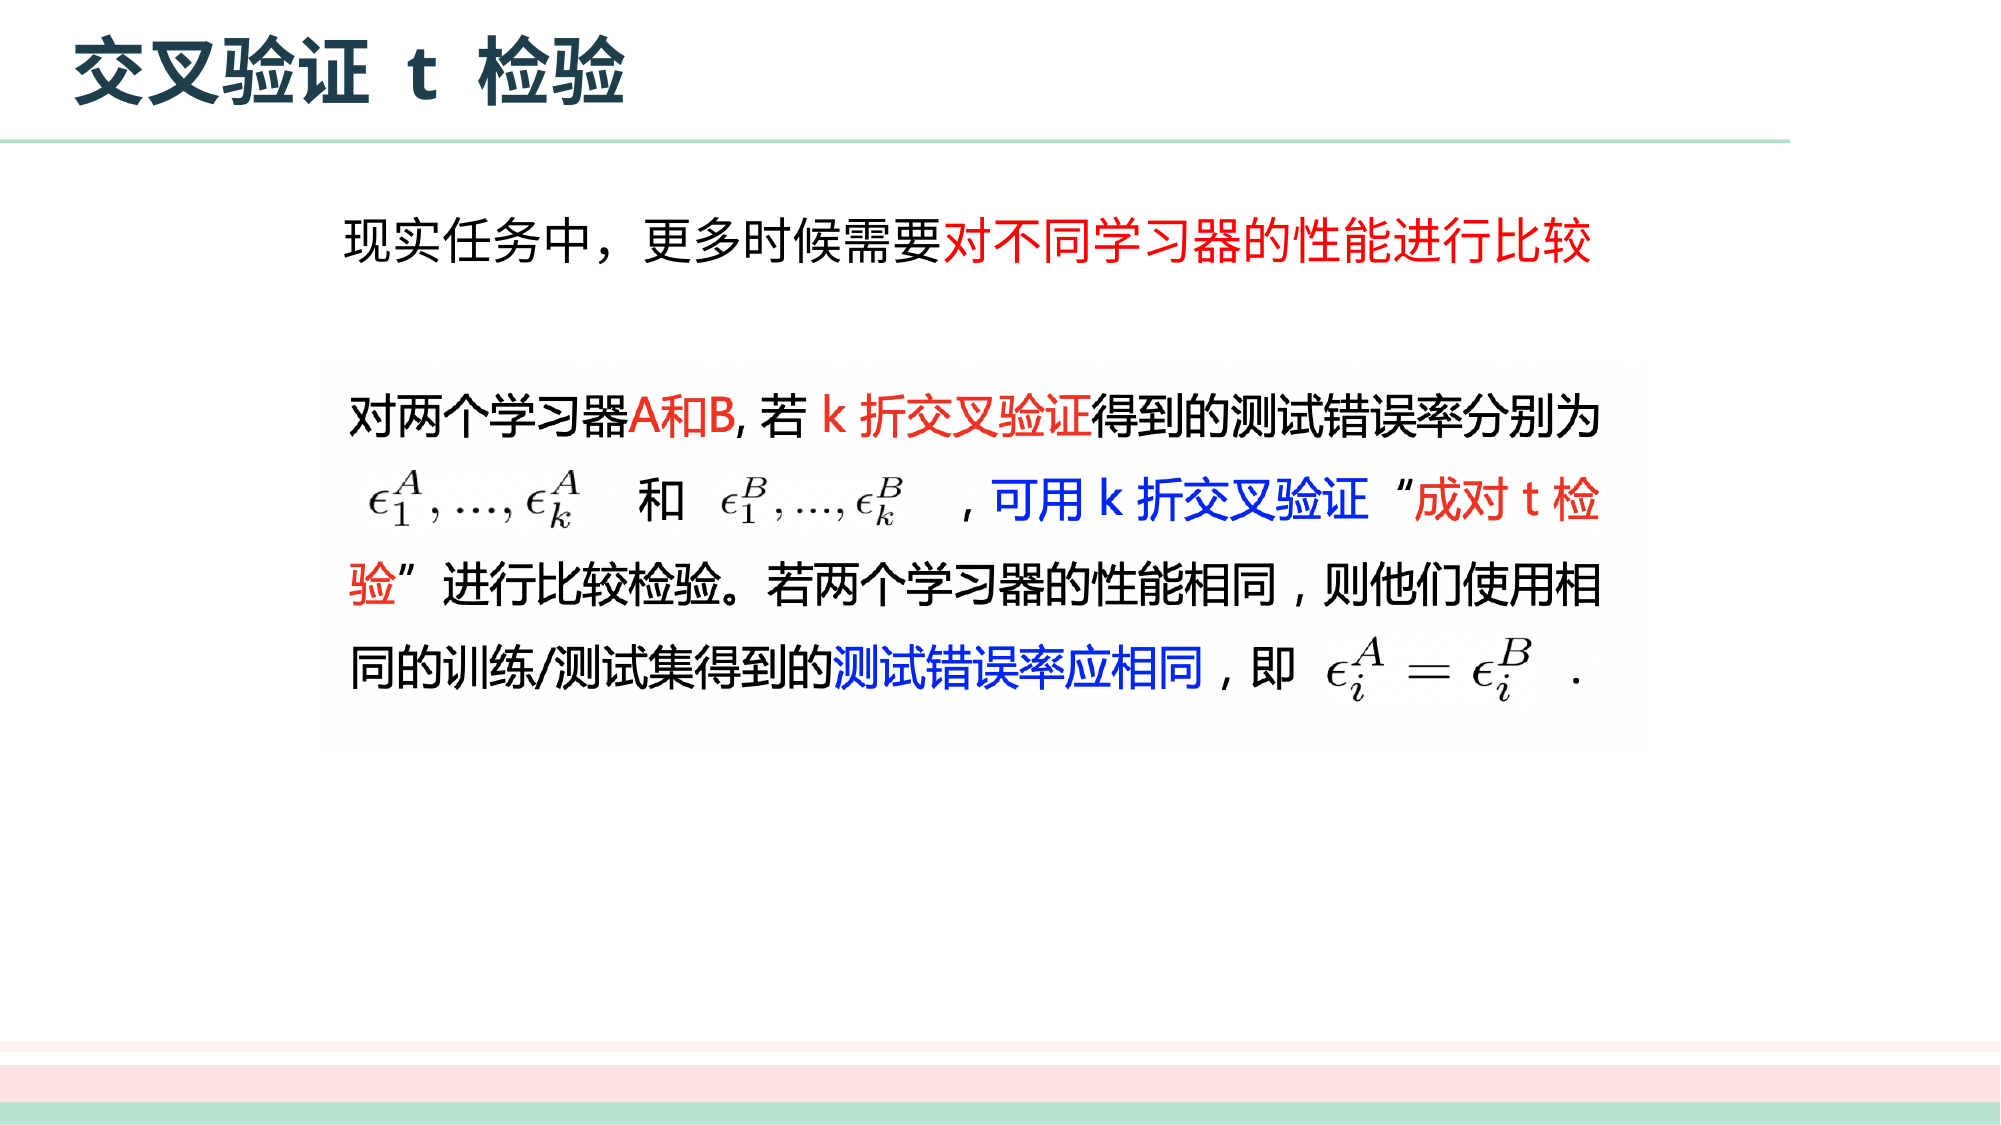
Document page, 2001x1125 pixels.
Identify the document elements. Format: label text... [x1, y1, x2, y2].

picture [0, 0, 2001, 1125]
title 交叉验证 t 检验 [56, 11, 1782, 140]
text_box 现实任务中，更多时候需要对不同学习器的性能进行比较 [327, 208, 1623, 288]
